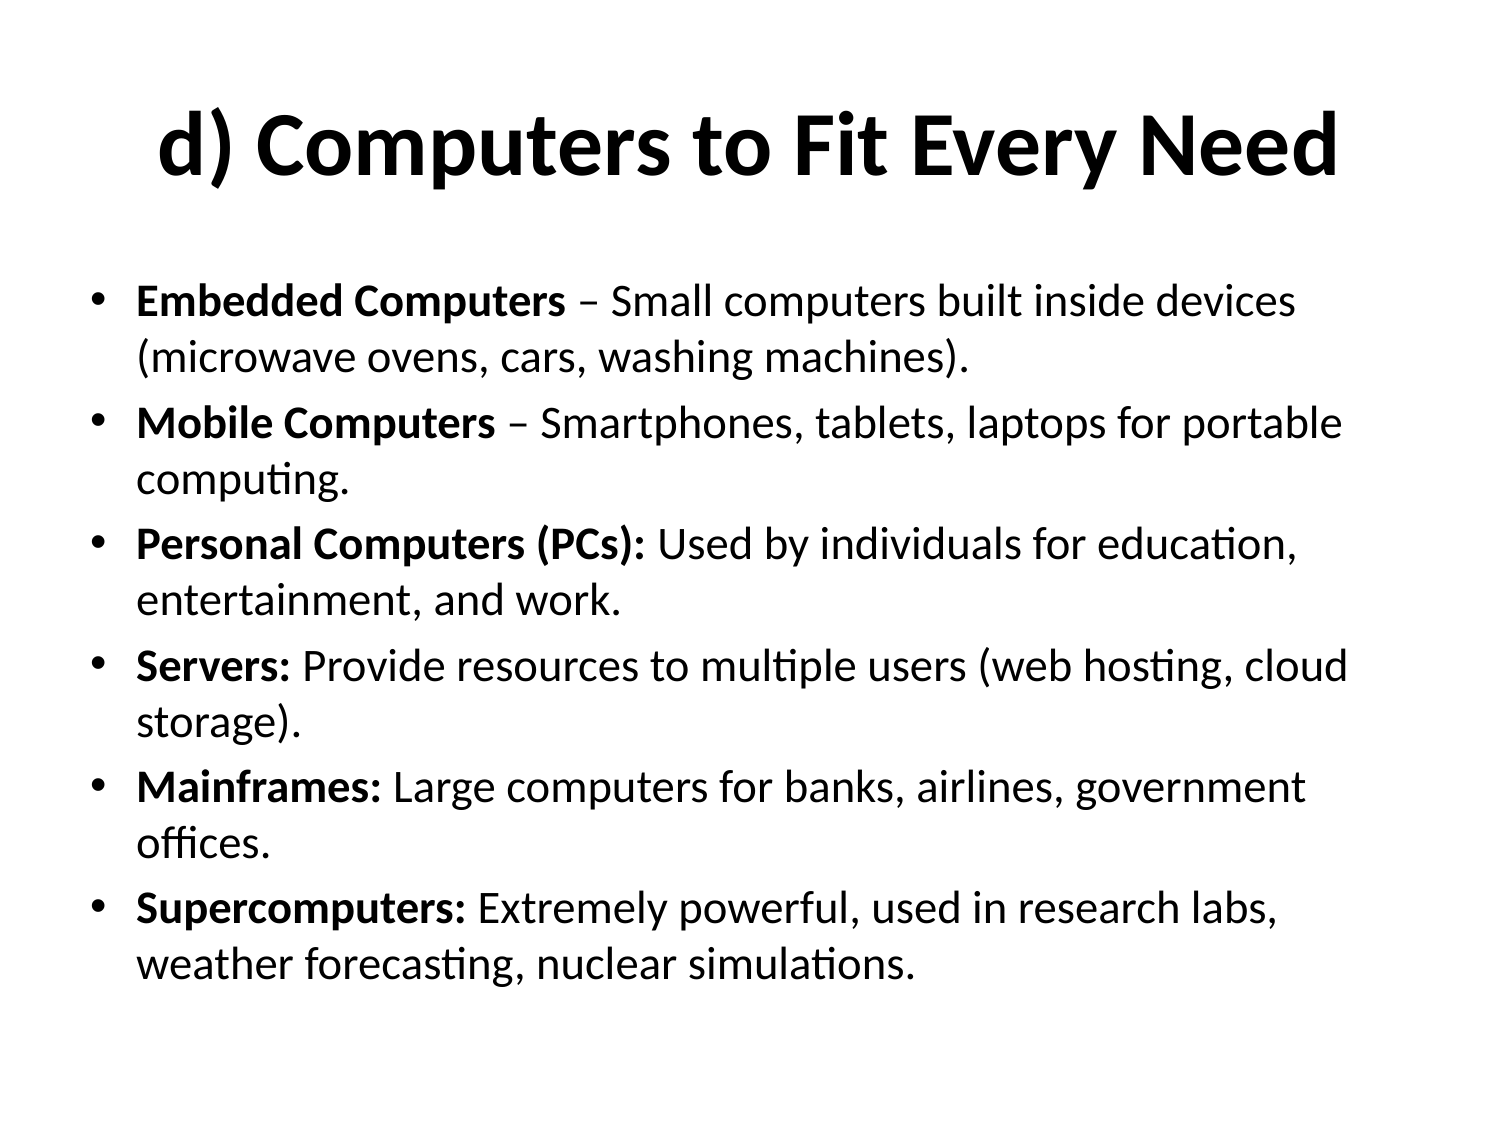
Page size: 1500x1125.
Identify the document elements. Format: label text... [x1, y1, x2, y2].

title d) Computers to Fit Every Need [75, 45, 1425, 233]
list Embedded Computers – Small computers built inside devices (microwave ovens, cars, washing machines). Mobile Computers – Smartphones, tablets, laptops for portable computing. Personal Computers (PCs): Used by individuals for education, entertainment, and work. Servers: Provide resources to multiple users (web hosting, cloud storage). Mainframes: Large computers for banks, airlines, government offices. Supercomputers: Extremely powerful, used in research labs, weather forecasting, nuclear simulations. [75, 262, 1425, 1005]
